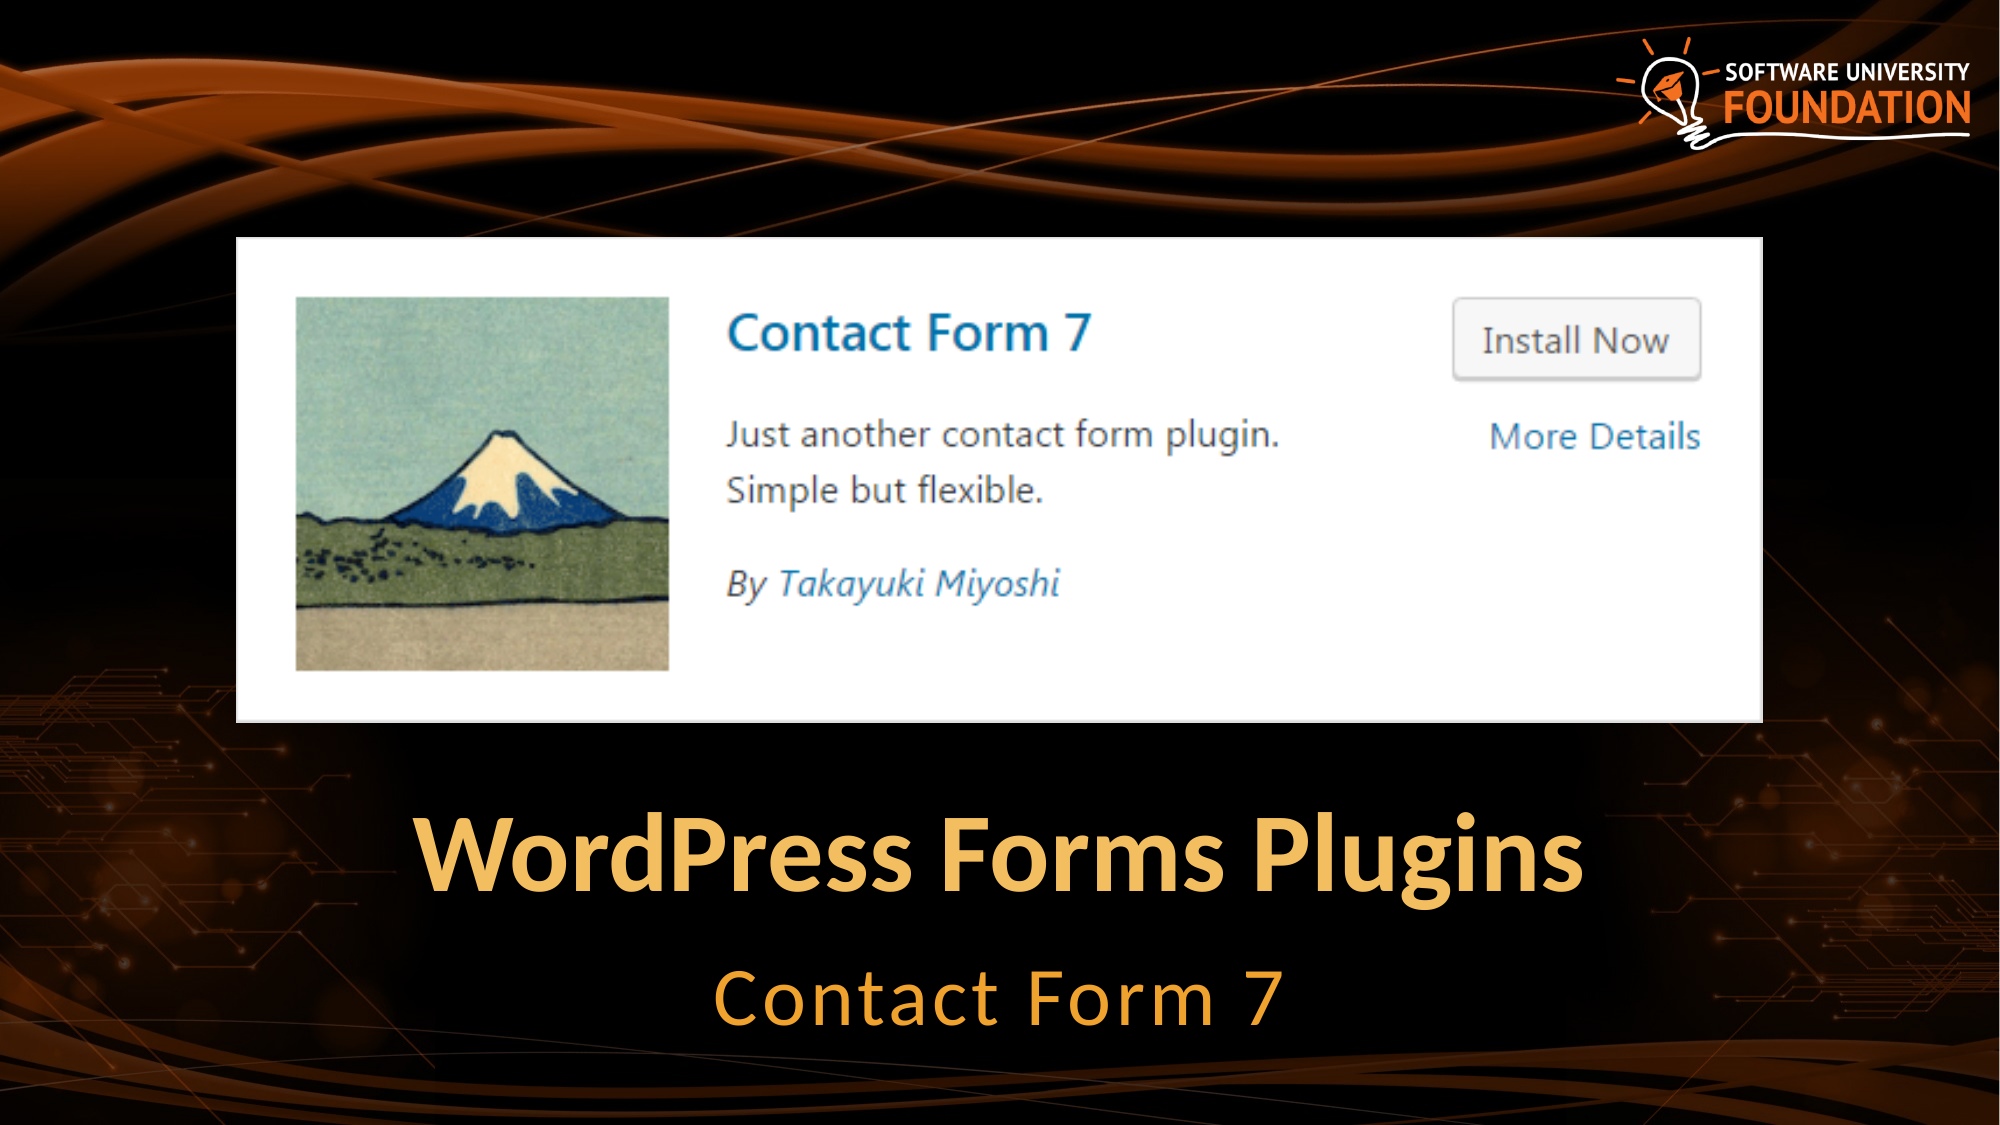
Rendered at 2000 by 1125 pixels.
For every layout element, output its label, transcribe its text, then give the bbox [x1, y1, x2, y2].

list Contact Form 7 [99, 931, 1900, 1050]
picture [0, 0, 2000, 1125]
title WordPress Forms Plugins [99, 787, 1900, 923]
